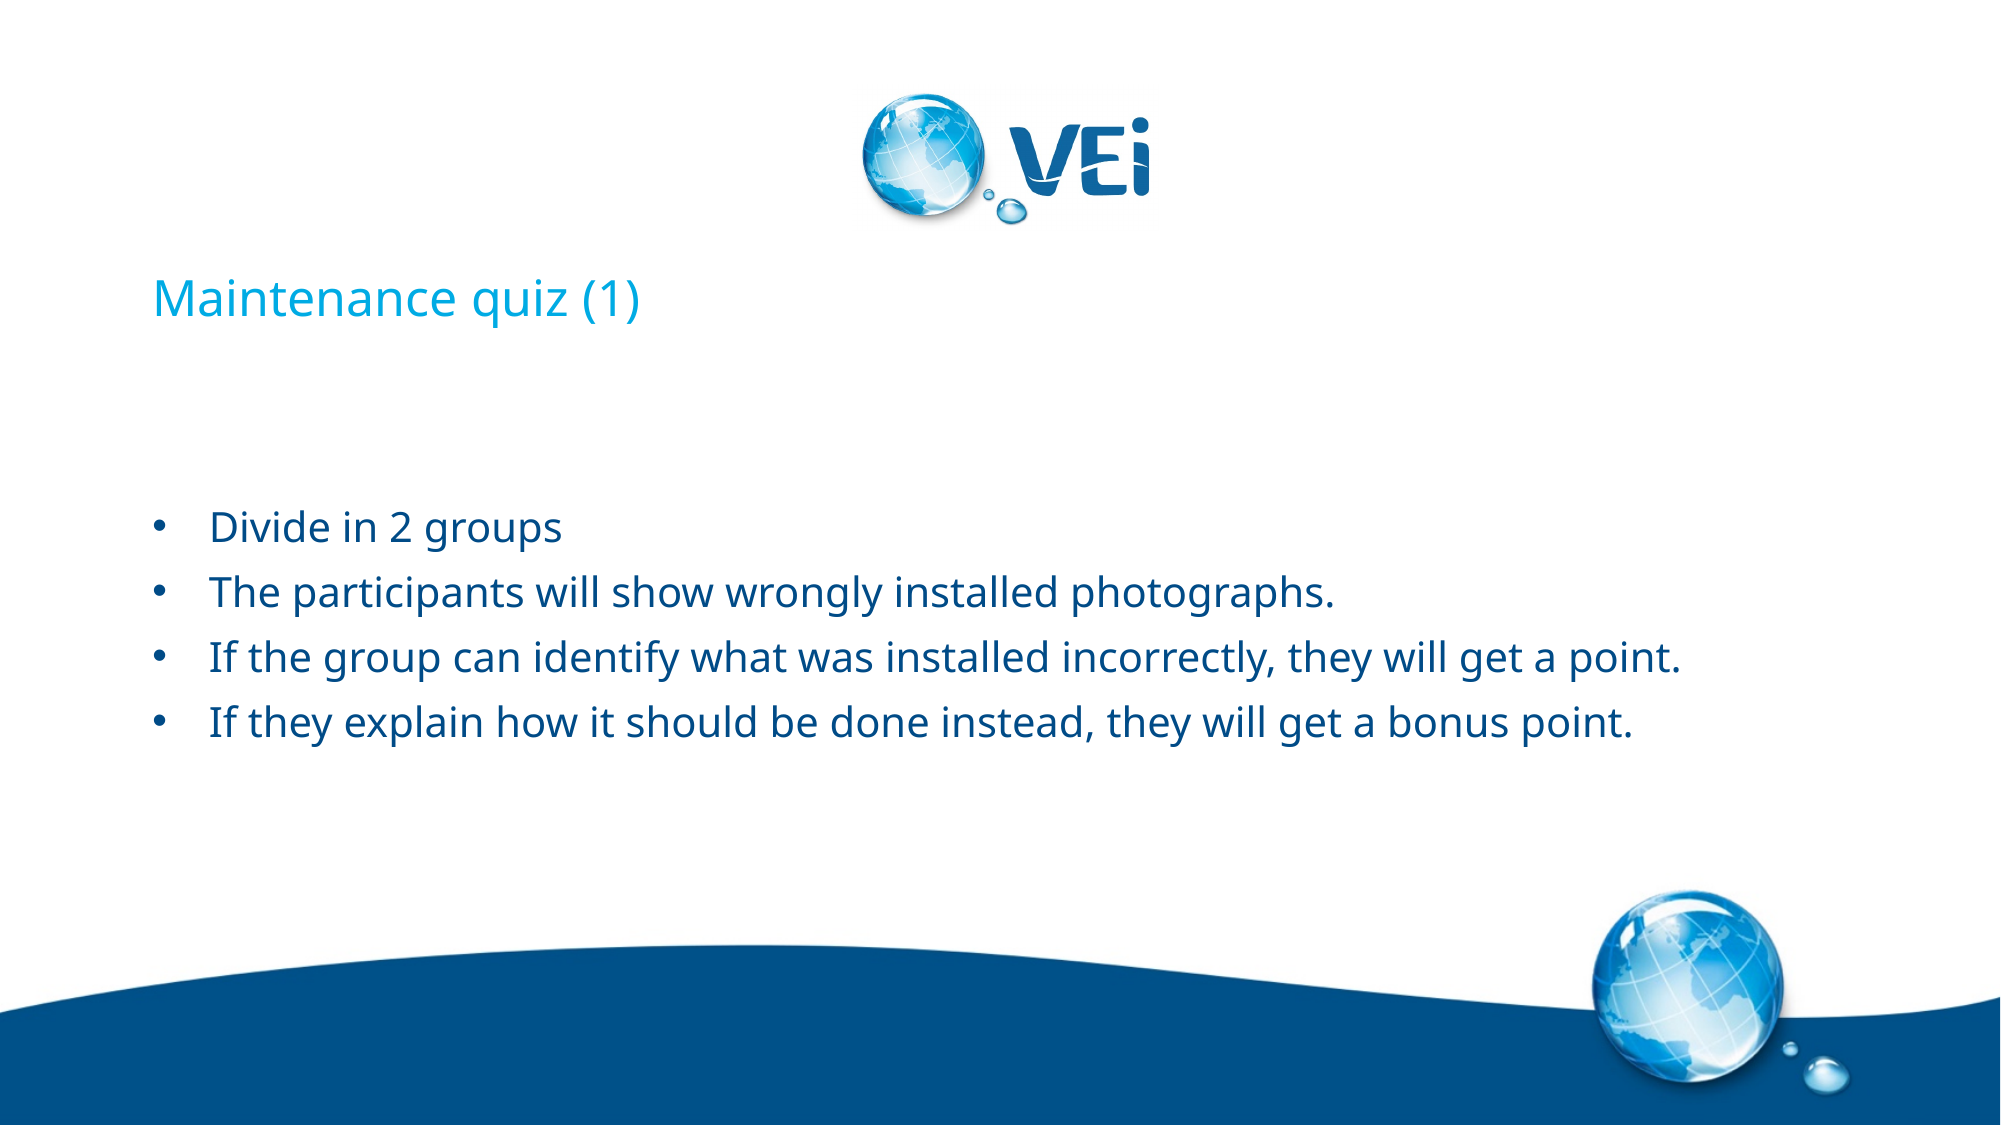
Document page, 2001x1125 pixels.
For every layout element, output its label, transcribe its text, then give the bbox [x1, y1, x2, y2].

picture [852, 84, 1159, 231]
picture [1741, 936, 1753, 942]
title Maintenance quiz (1) [137, 265, 1863, 373]
picture [0, 873, 2001, 1125]
subtitle Divide in 2 groups The participants will show wrongly installed photographs. If the group can identify what was installed incorrectly, they will get a point. If they explain how it should be done instead, they will get a bonus point. [137, 477, 1860, 901]
